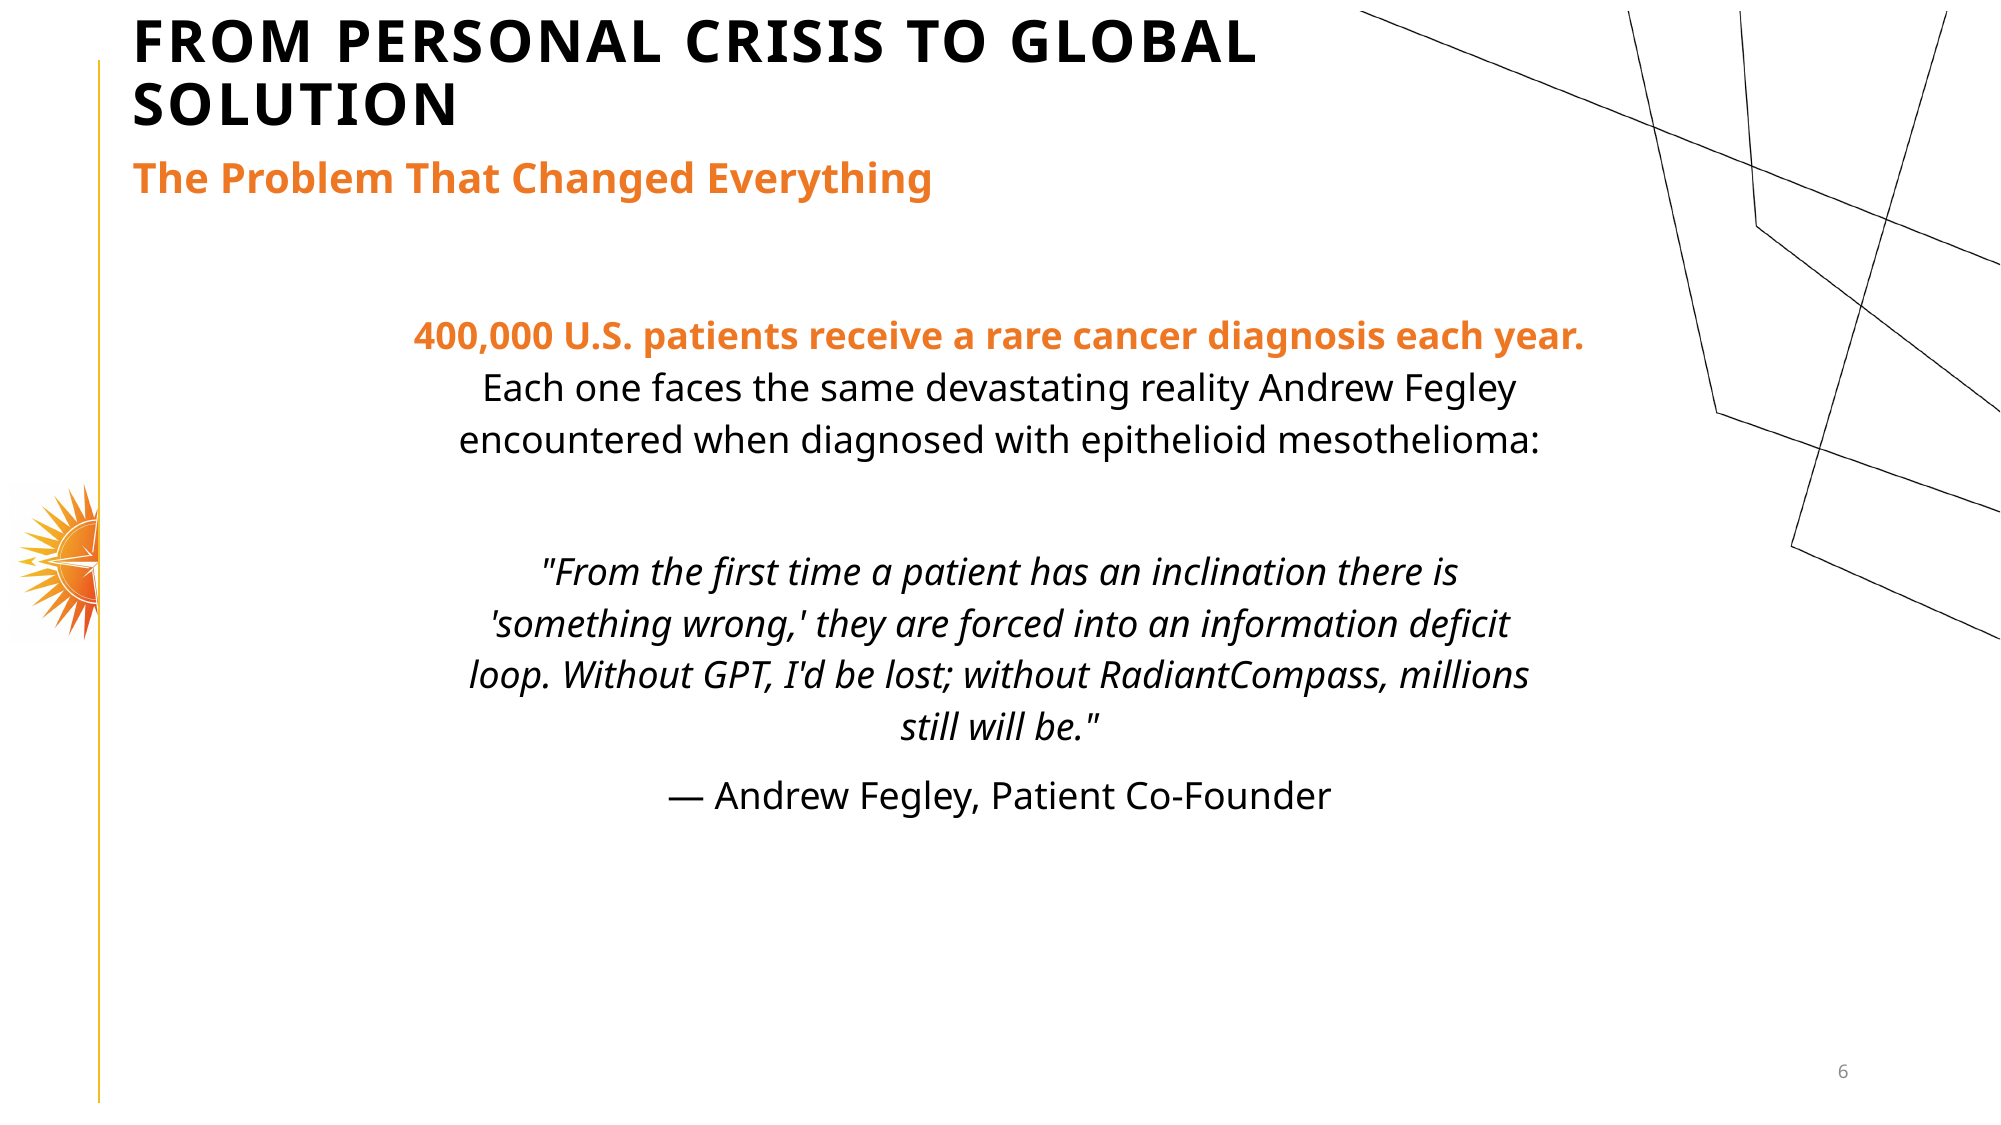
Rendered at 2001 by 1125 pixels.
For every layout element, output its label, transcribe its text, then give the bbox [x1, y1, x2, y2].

title From Personal Crisis to Global Solution [117, 58, 1500, 146]
text_box 400,000 U.S. patients receive a rare cancer diagnosis each year. Each one faces the same devastating reality Andrew Fegley encountered when diagnosed with epithelioid mesothelioma: [381, 298, 1619, 468]
text_box The Problem That Changed Everything [117, 137, 1317, 210]
text_box "From the first time a patient has an inclination there is 'something wrong,' they are forced into an information deficit loop. Without GPT, I'd be lost; without RadiantCompass, millions still will be." — Andrew Fegley, Patient Co-Founder [447, 533, 1553, 824]
picture [10, 484, 98, 642]
slide_number 6 [1701, 1042, 1864, 1103]
picture [1332, 11, 2001, 654]
